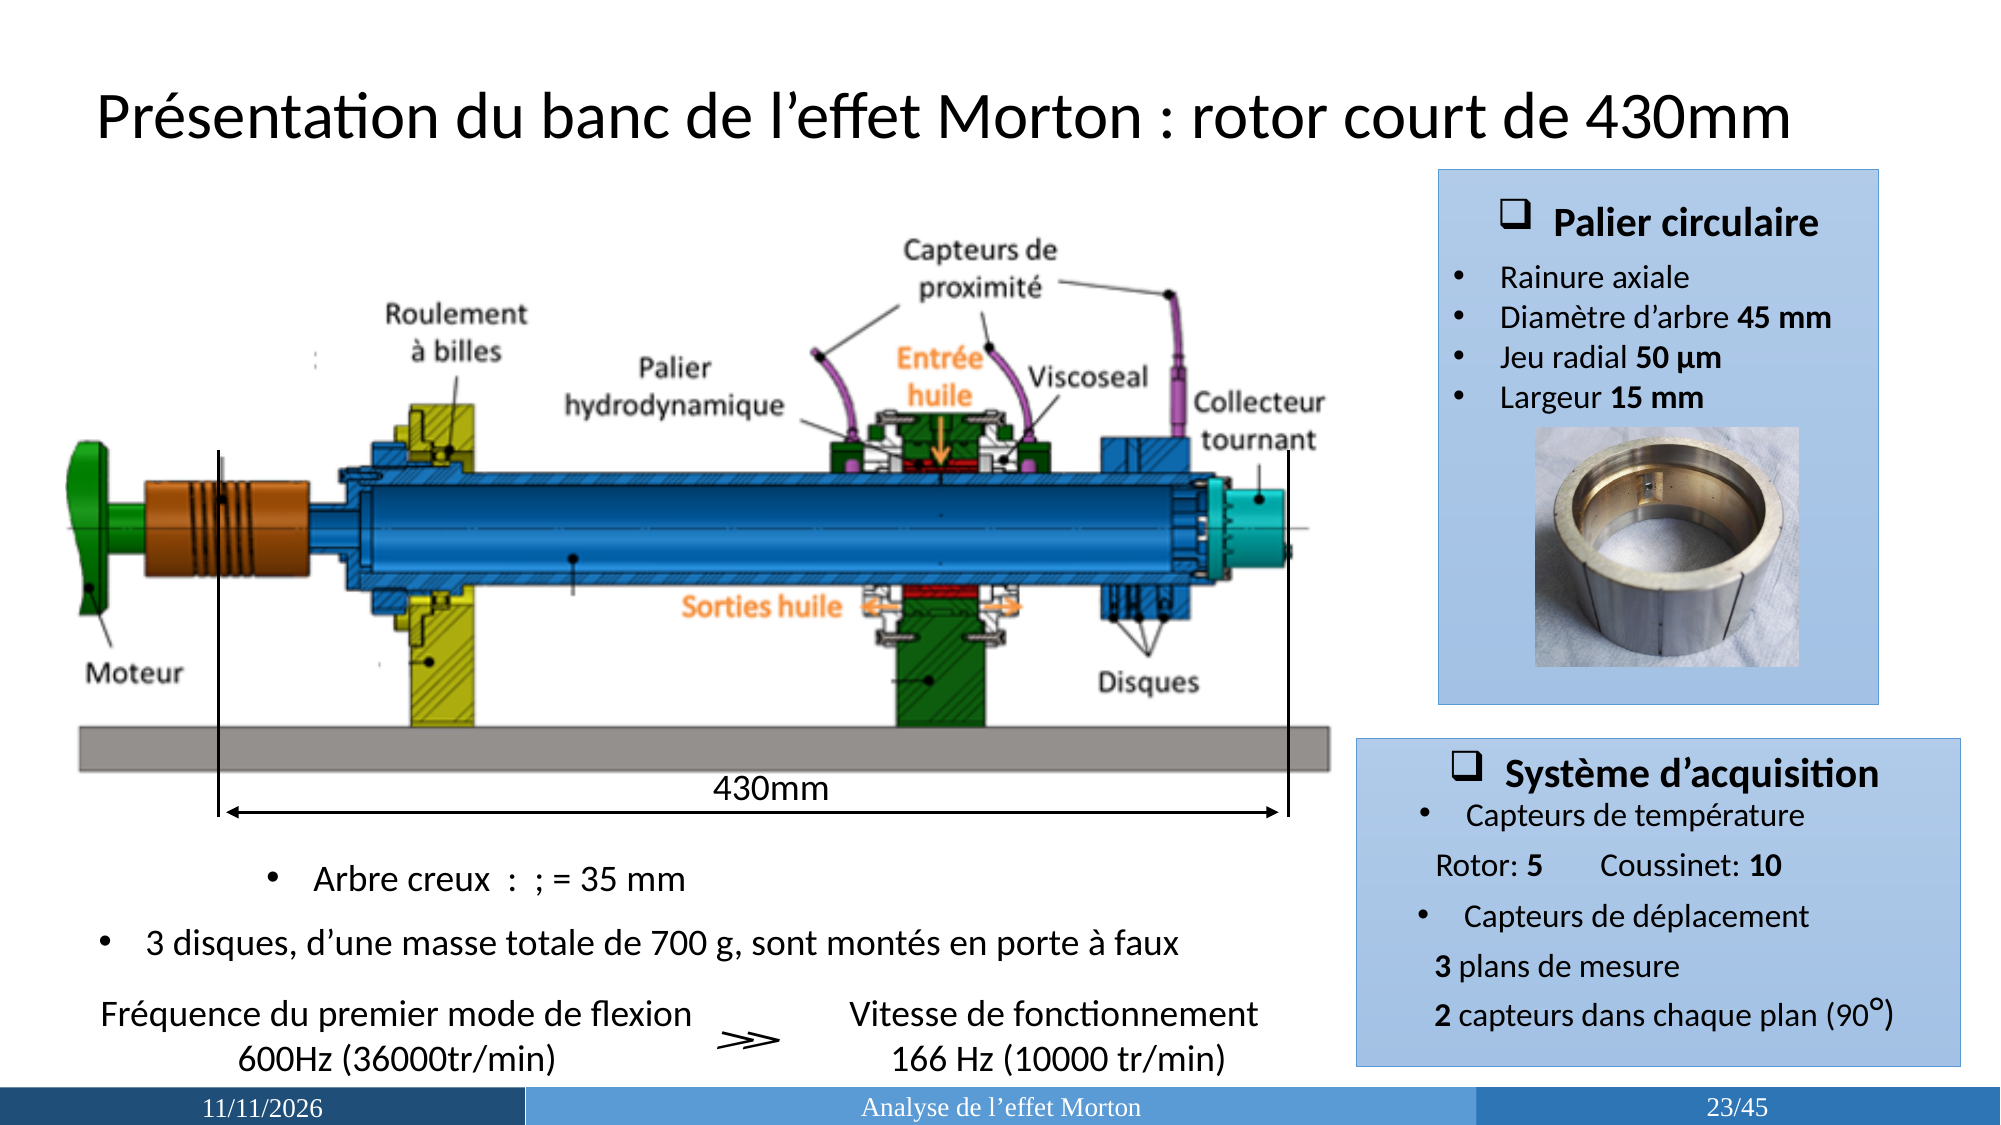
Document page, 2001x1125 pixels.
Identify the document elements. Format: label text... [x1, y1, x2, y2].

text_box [81, 981, 1289, 1088]
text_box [1438, 169, 1879, 705]
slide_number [0, 1087, 525, 1125]
slide_number 23/45 [1477, 1087, 2000, 1125]
picture [65, 220, 1351, 776]
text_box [1356, 738, 1961, 1067]
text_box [218, 449, 1289, 817]
text_box Présentation du banc de l’effet Morton : rotor court de 430mm [81, 64, 1913, 159]
footer Analyse de l’effet Morton [526, 1087, 1477, 1125]
text_box 3 disques, d’une masse totale de 700 g, sont montés en porte à faux [83, 910, 1205, 971]
